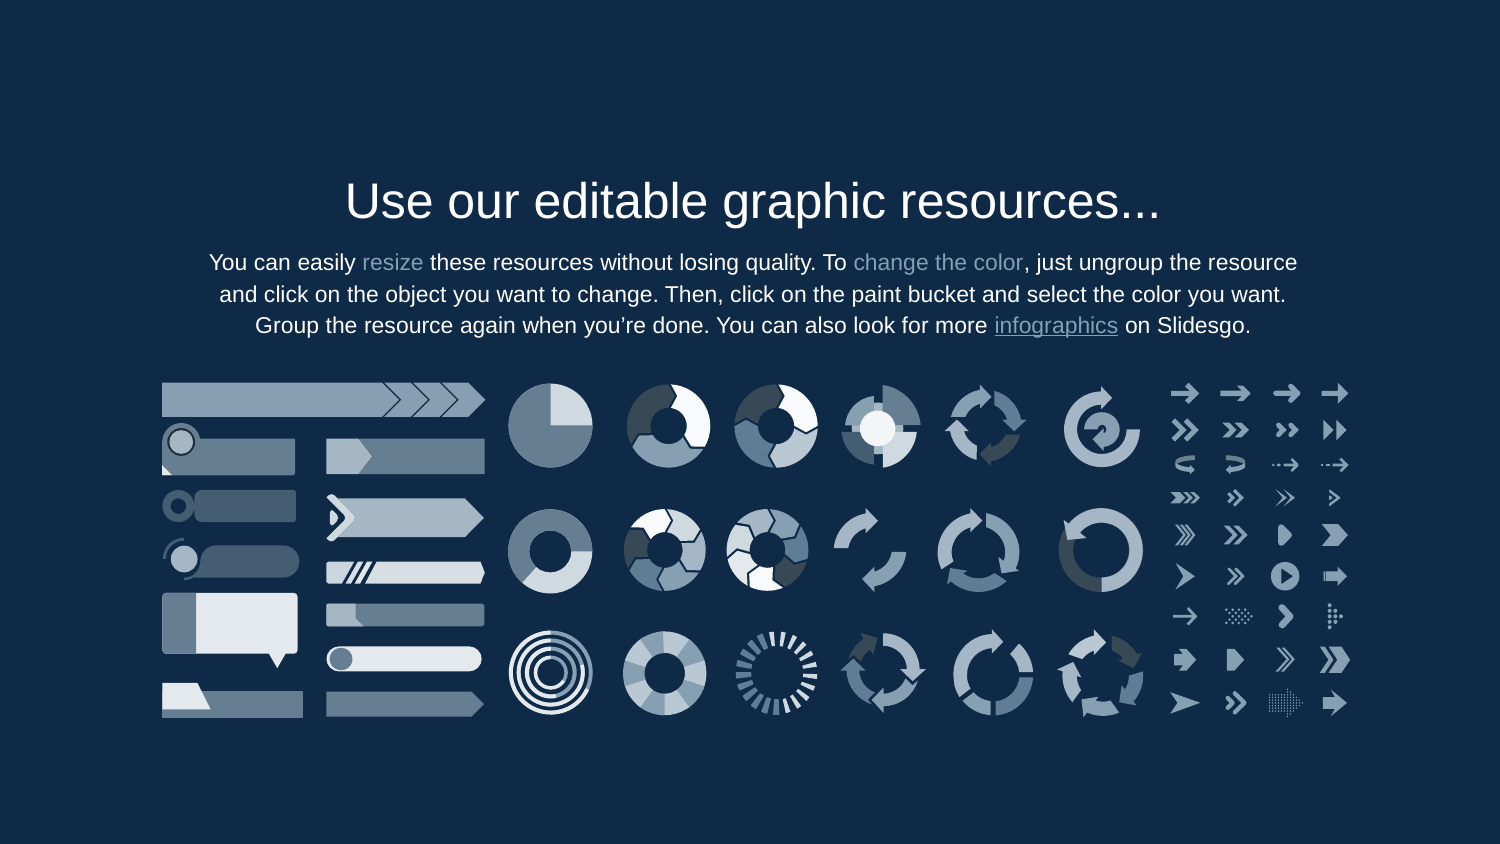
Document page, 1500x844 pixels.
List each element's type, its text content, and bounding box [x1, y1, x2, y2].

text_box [161, 424, 296, 476]
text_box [326, 603, 485, 627]
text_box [734, 384, 819, 468]
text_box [1044, 507, 1144, 593]
text_box [1226, 648, 1245, 671]
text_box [508, 383, 593, 468]
text_box [1321, 382, 1349, 404]
text_box [1174, 648, 1197, 671]
text_box [1175, 455, 1195, 475]
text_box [1326, 602, 1344, 630]
text_box [1278, 524, 1292, 546]
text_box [1224, 690, 1248, 715]
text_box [944, 384, 1027, 467]
text_box [162, 489, 296, 523]
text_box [948, 628, 1034, 716]
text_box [1223, 525, 1248, 545]
text_box [1270, 561, 1300, 591]
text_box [1170, 491, 1201, 504]
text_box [622, 631, 707, 716]
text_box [162, 537, 300, 581]
text_box [1225, 455, 1246, 475]
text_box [1174, 524, 1196, 546]
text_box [1323, 419, 1347, 441]
text_box [1173, 607, 1198, 626]
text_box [833, 507, 907, 593]
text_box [326, 493, 485, 542]
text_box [841, 384, 922, 469]
text_box [1322, 689, 1348, 717]
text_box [617, 384, 713, 468]
text_box [1278, 604, 1294, 629]
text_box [929, 507, 1020, 593]
text_box [1220, 385, 1251, 402]
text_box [1268, 688, 1304, 718]
text_box [1322, 566, 1348, 586]
text_box [1273, 383, 1301, 403]
title Use our editable graphic resources... [175, 153, 1332, 233]
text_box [161, 382, 486, 418]
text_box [736, 631, 818, 715]
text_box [1274, 422, 1300, 438]
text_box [1275, 647, 1296, 672]
text_box [1170, 692, 1201, 714]
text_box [724, 508, 811, 592]
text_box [1320, 457, 1349, 473]
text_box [1051, 386, 1141, 468]
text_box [326, 561, 485, 584]
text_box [1227, 488, 1245, 507]
text_box [326, 691, 484, 717]
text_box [1056, 629, 1144, 718]
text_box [1319, 646, 1351, 674]
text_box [1328, 489, 1341, 507]
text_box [494, 615, 608, 730]
text_box You can easily resize these resources without losing quality. To change the color, just ungroup the resource and click on the object you want to change. Then, click on the paint bucket and select the color you want. Group the resource again when you’re done. You can also look for more infographics on Slidesgo. [175, 251, 1332, 331]
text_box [1271, 458, 1300, 472]
text_box [1321, 524, 1348, 546]
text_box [1171, 418, 1199, 442]
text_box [839, 632, 927, 714]
text_box [1171, 382, 1200, 404]
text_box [1274, 488, 1296, 507]
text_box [162, 592, 298, 669]
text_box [326, 646, 482, 672]
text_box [162, 682, 304, 718]
text_box [1175, 562, 1195, 590]
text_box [1224, 608, 1254, 625]
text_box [507, 509, 593, 594]
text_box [1222, 422, 1250, 438]
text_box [326, 438, 485, 475]
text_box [1226, 567, 1246, 586]
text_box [621, 508, 708, 592]
